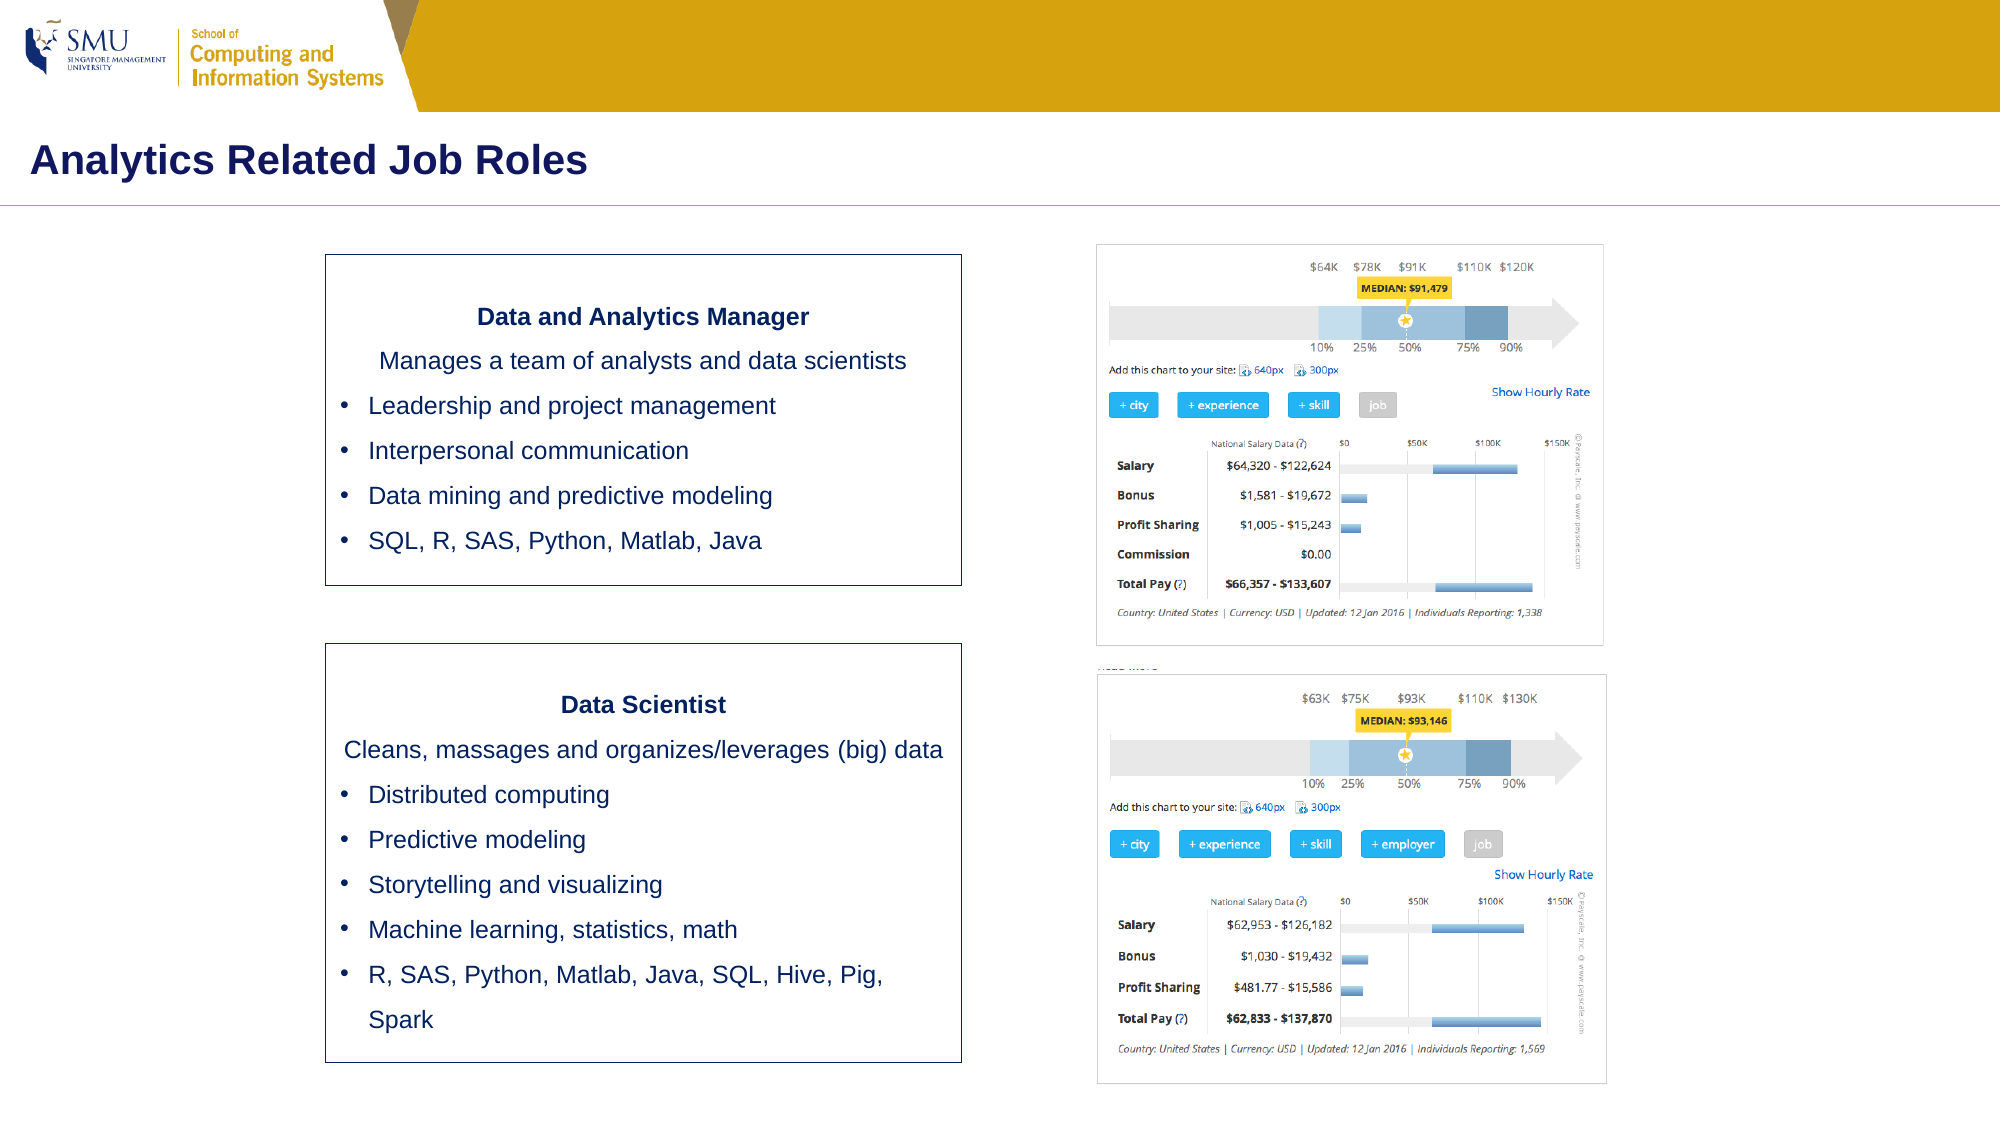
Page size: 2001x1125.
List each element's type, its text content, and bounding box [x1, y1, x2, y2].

text_box Data Scientist Cleans, massages and organizes/leverages (big) data Distributed computing Predictive modeling Storytelling and visualizing Machine learning, statistics, math R, SAS, Python, Matlab, Java, SQL, Hive, Pig, Spark [325, 643, 962, 1063]
picture [1092, 669, 1611, 1089]
text_box Analytics Related Job Roles [15, 138, 1626, 196]
text_box Data and Analytics Manager Manages a team of analysts and data scientists Leadership and project management Interpersonal communication Data mining and predictive modeling SQL, R, SAS, Python, Matlab, Java [325, 254, 962, 586]
picture [1092, 242, 1611, 653]
